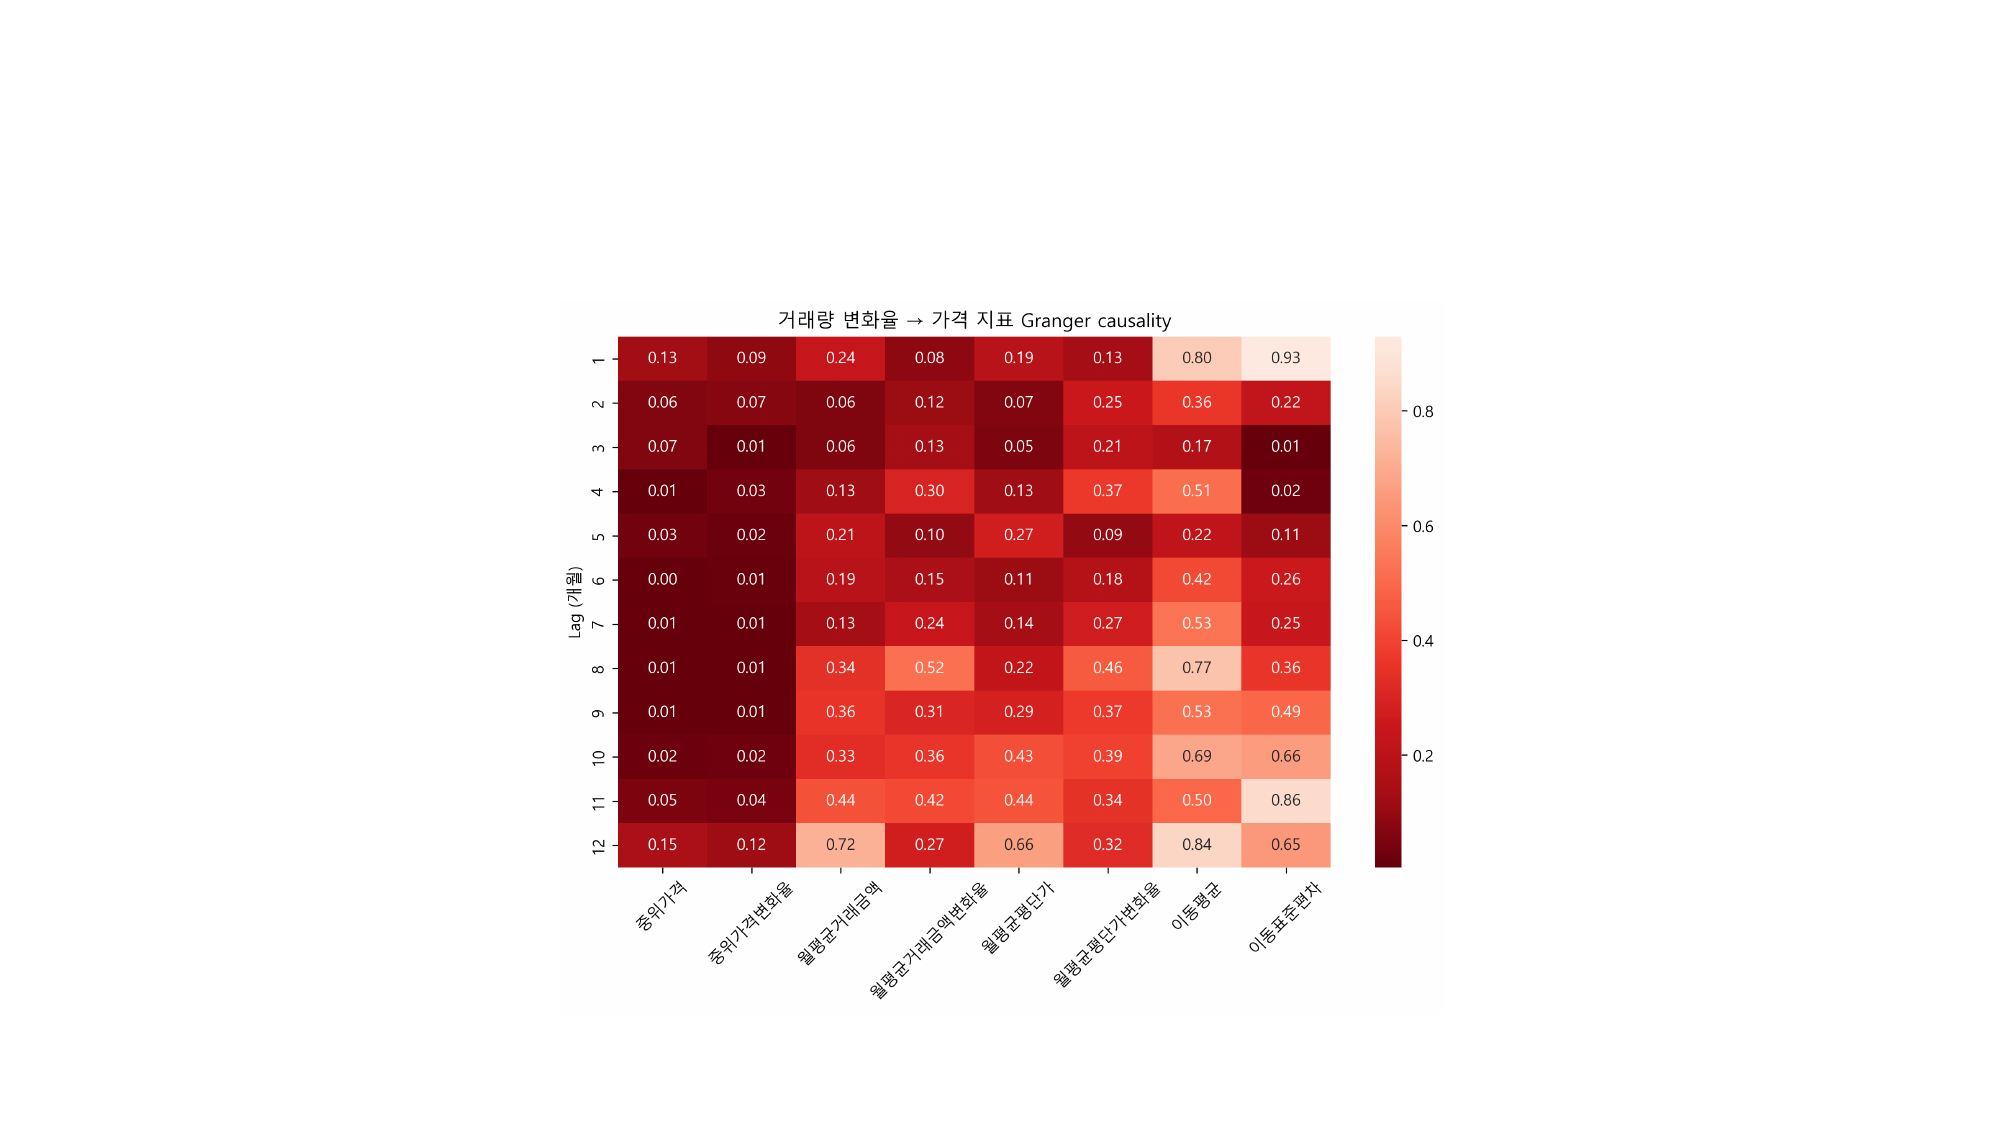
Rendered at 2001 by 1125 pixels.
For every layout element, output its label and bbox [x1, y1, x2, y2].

list [555, 299, 1445, 1014]
